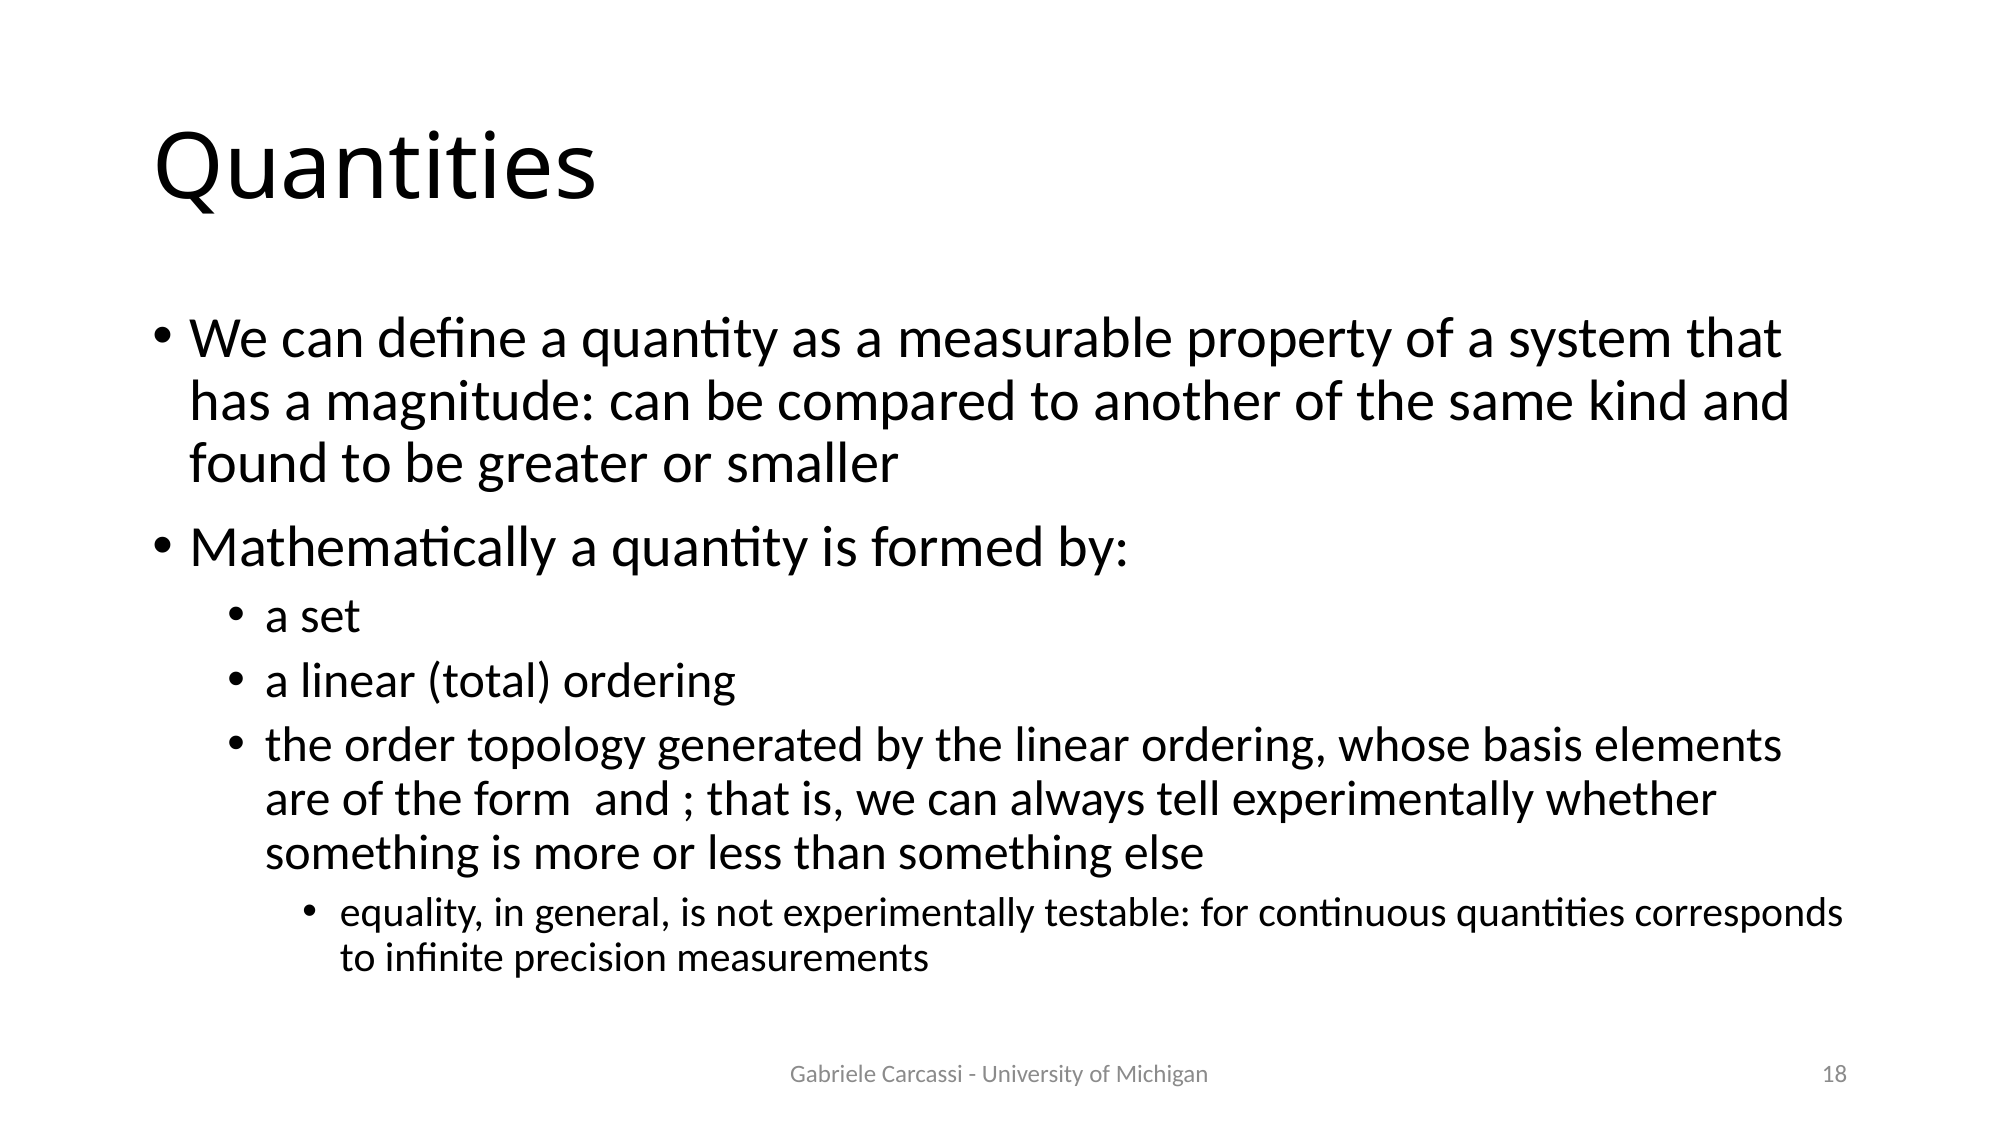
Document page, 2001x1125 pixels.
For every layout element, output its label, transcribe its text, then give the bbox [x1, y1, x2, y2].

title Quantities [137, 59, 1863, 278]
slide_number 18 [1412, 1042, 1863, 1103]
footer Gabriele Carcassi - University of Michigan [662, 1042, 1338, 1103]
